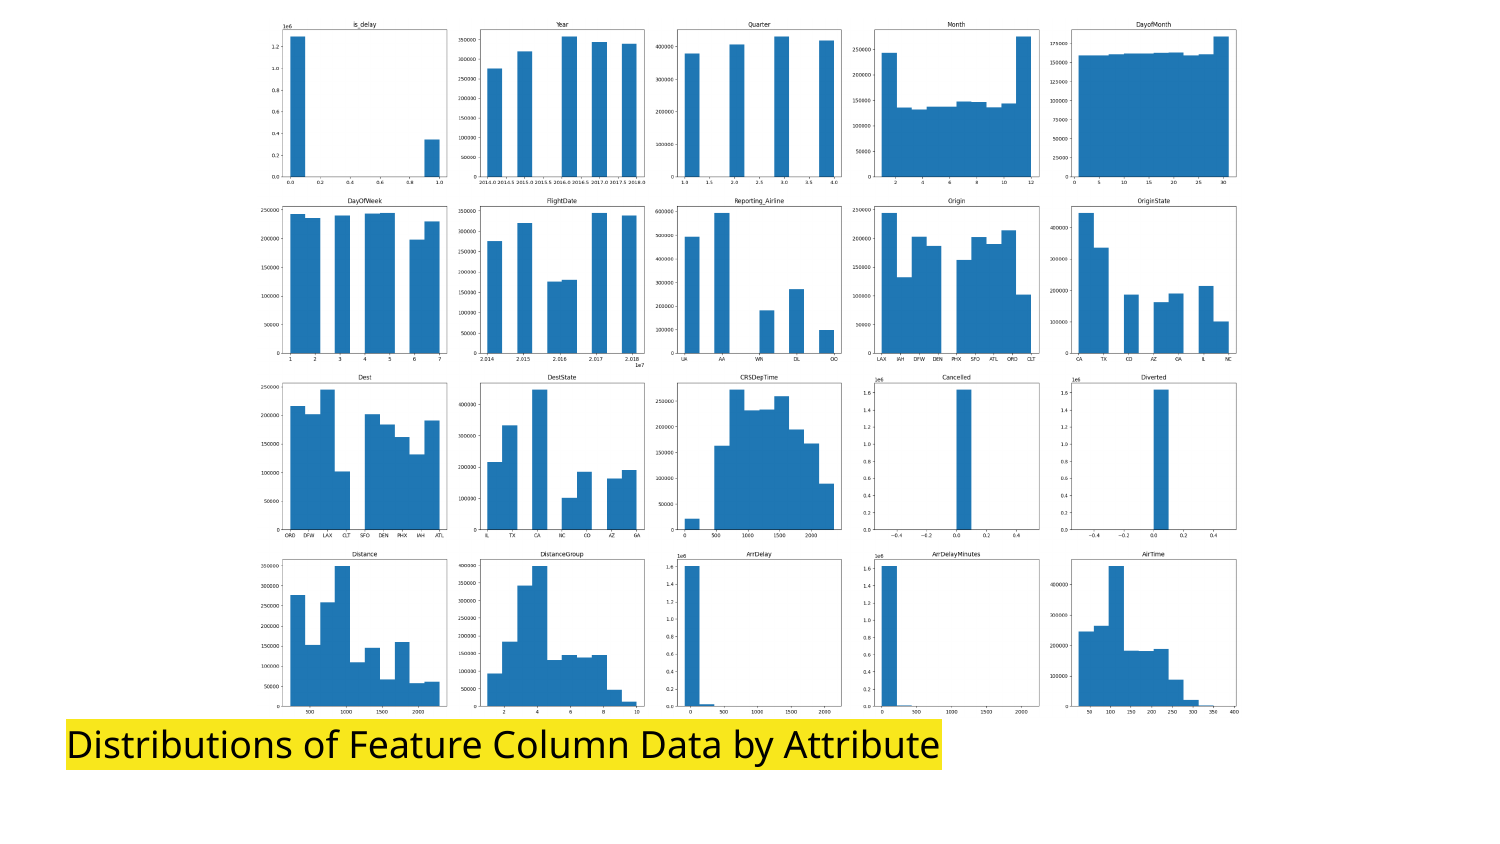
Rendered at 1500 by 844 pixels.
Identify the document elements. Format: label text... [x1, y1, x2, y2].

picture [257, 18, 1243, 718]
list Distributions of Feature Column Data by Attribute [51, 694, 1036, 794]
